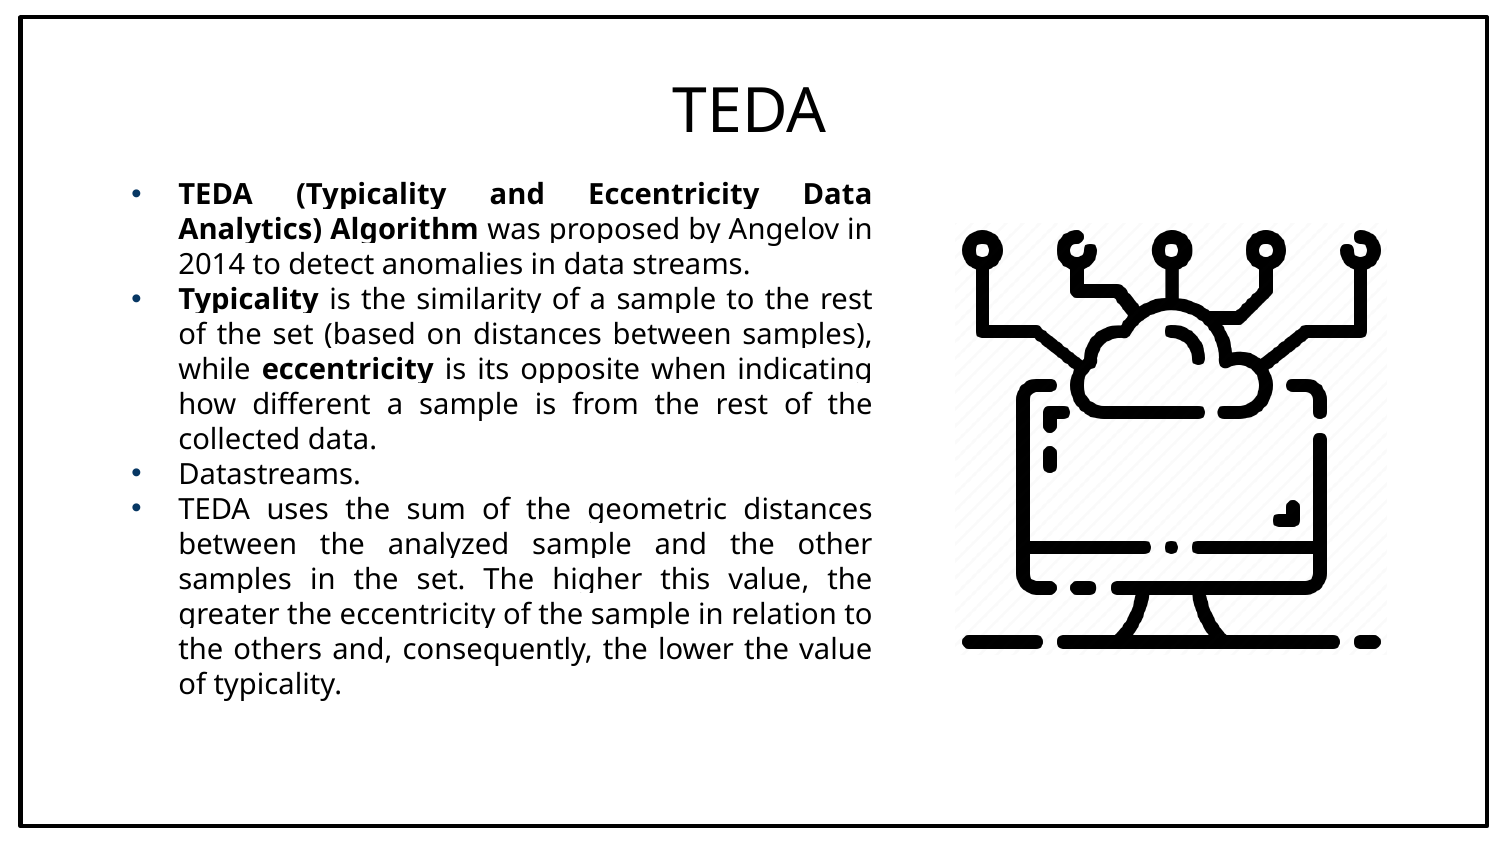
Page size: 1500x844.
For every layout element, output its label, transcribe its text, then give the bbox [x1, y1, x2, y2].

title TEDA [75, 67, 1425, 147]
text_box TEDA (Typicality and Eccentricity Data Analytics) Algorithm was proposed by Angelov in 2014 to detect anomalies in data streams. Typicality is the similarity of a sample to the rest of the set (based on distances between samples), while eccentricity is its opposite when indicating how different a sample is from the rest of the collected data. Datastreams. TEDA uses the sum of the geometric distances between the analyzed sample and the other samples in the set. The higher this value, the greater the eccentricity of the sample in relation to the others and, consequently, the lower the value of typicality. [101, 181, 889, 762]
picture [955, 223, 1387, 655]
